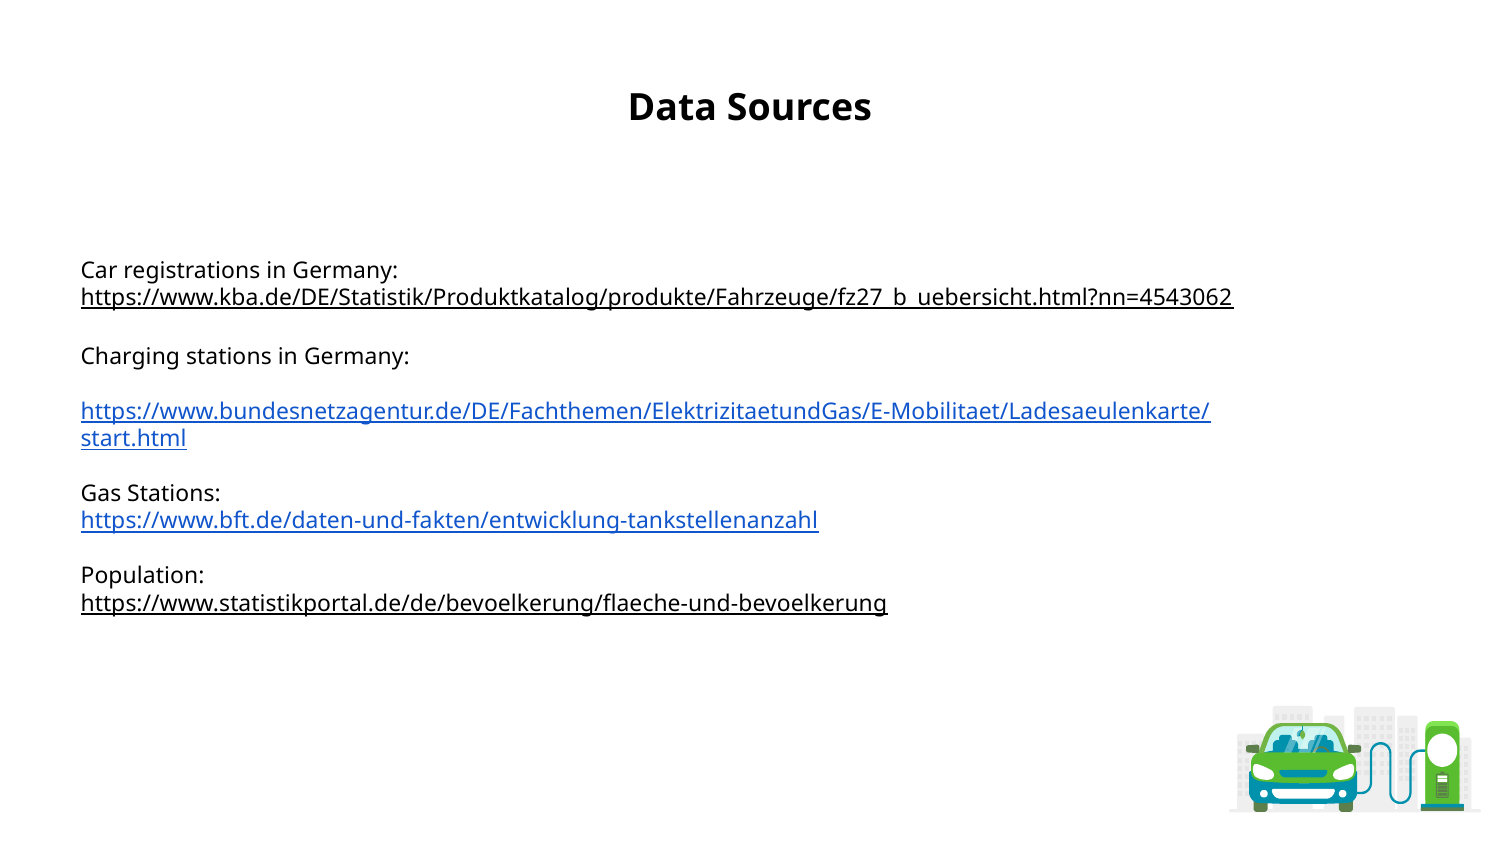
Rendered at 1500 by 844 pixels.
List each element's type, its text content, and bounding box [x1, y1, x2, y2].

text_box Car registrations in Germany: https://www.kba.de/DE/Statistik/Produktkatalog/produkte/Fahrzeuge/fz27_b_uebersicht.html?nn=4543062 Charging stations in Germany: https://www.bundesnetzagentur.de/DE/Fachthemen/ElektrizitaetundGas/E-Mobilitaet/Ladesaeulenkarte/start.html Gas Stations: https://www.bft.de/daten-und-fakten/entwicklung-tankstellenanzahl Population: https://www.statistikportal.de/de/bevoelkerung/flaeche-und-bevoelkerung [65, 247, 1321, 767]
title Data Sources [75, 67, 1425, 147]
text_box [1228, 705, 1482, 813]
